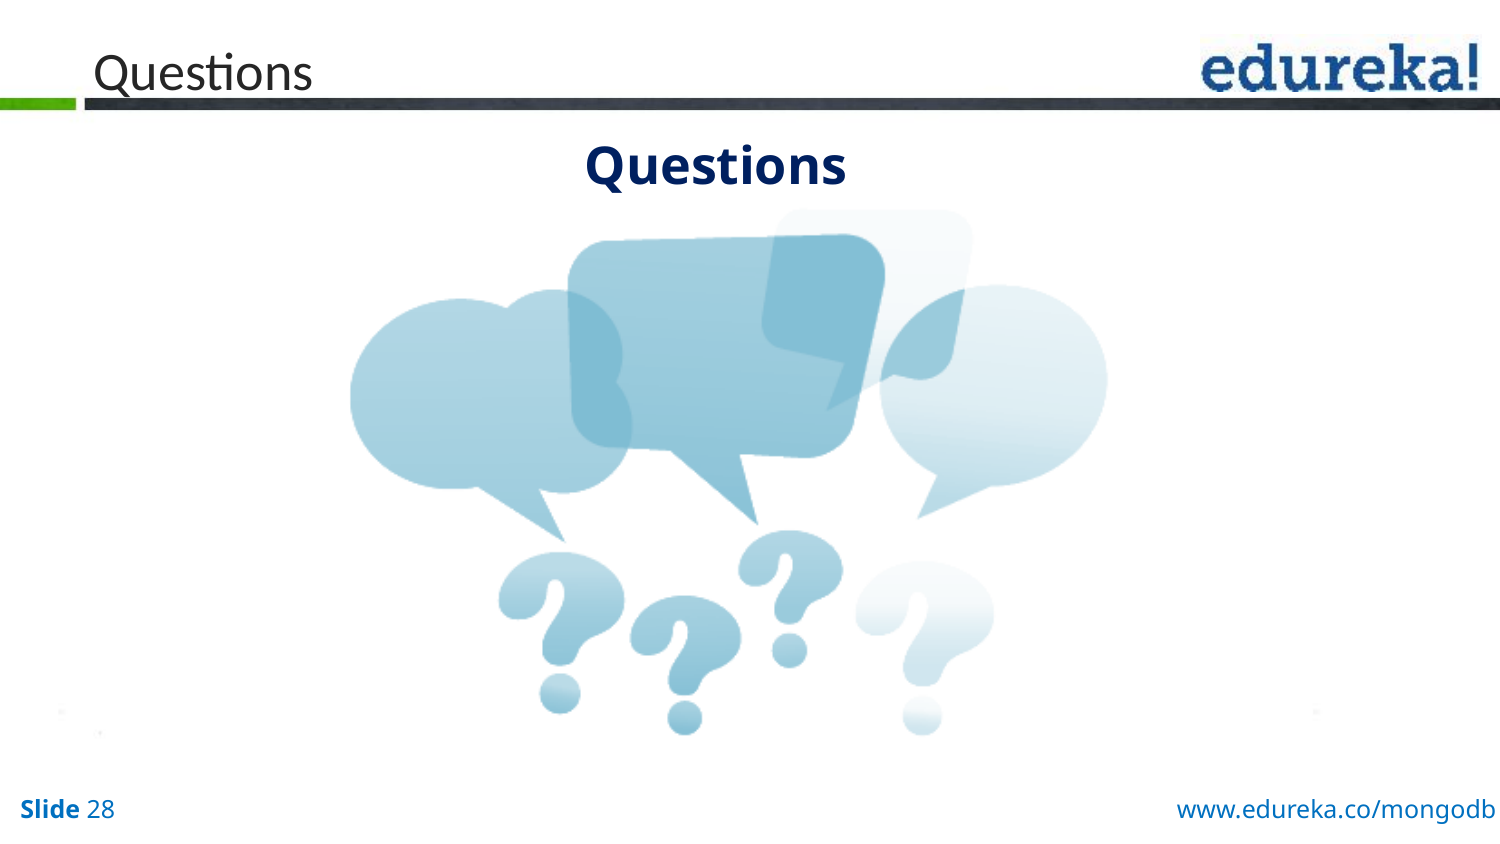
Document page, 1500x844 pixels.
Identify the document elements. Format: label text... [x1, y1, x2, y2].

title Questions [78, 26, 1373, 112]
picture [0, 0, 1500, 844]
